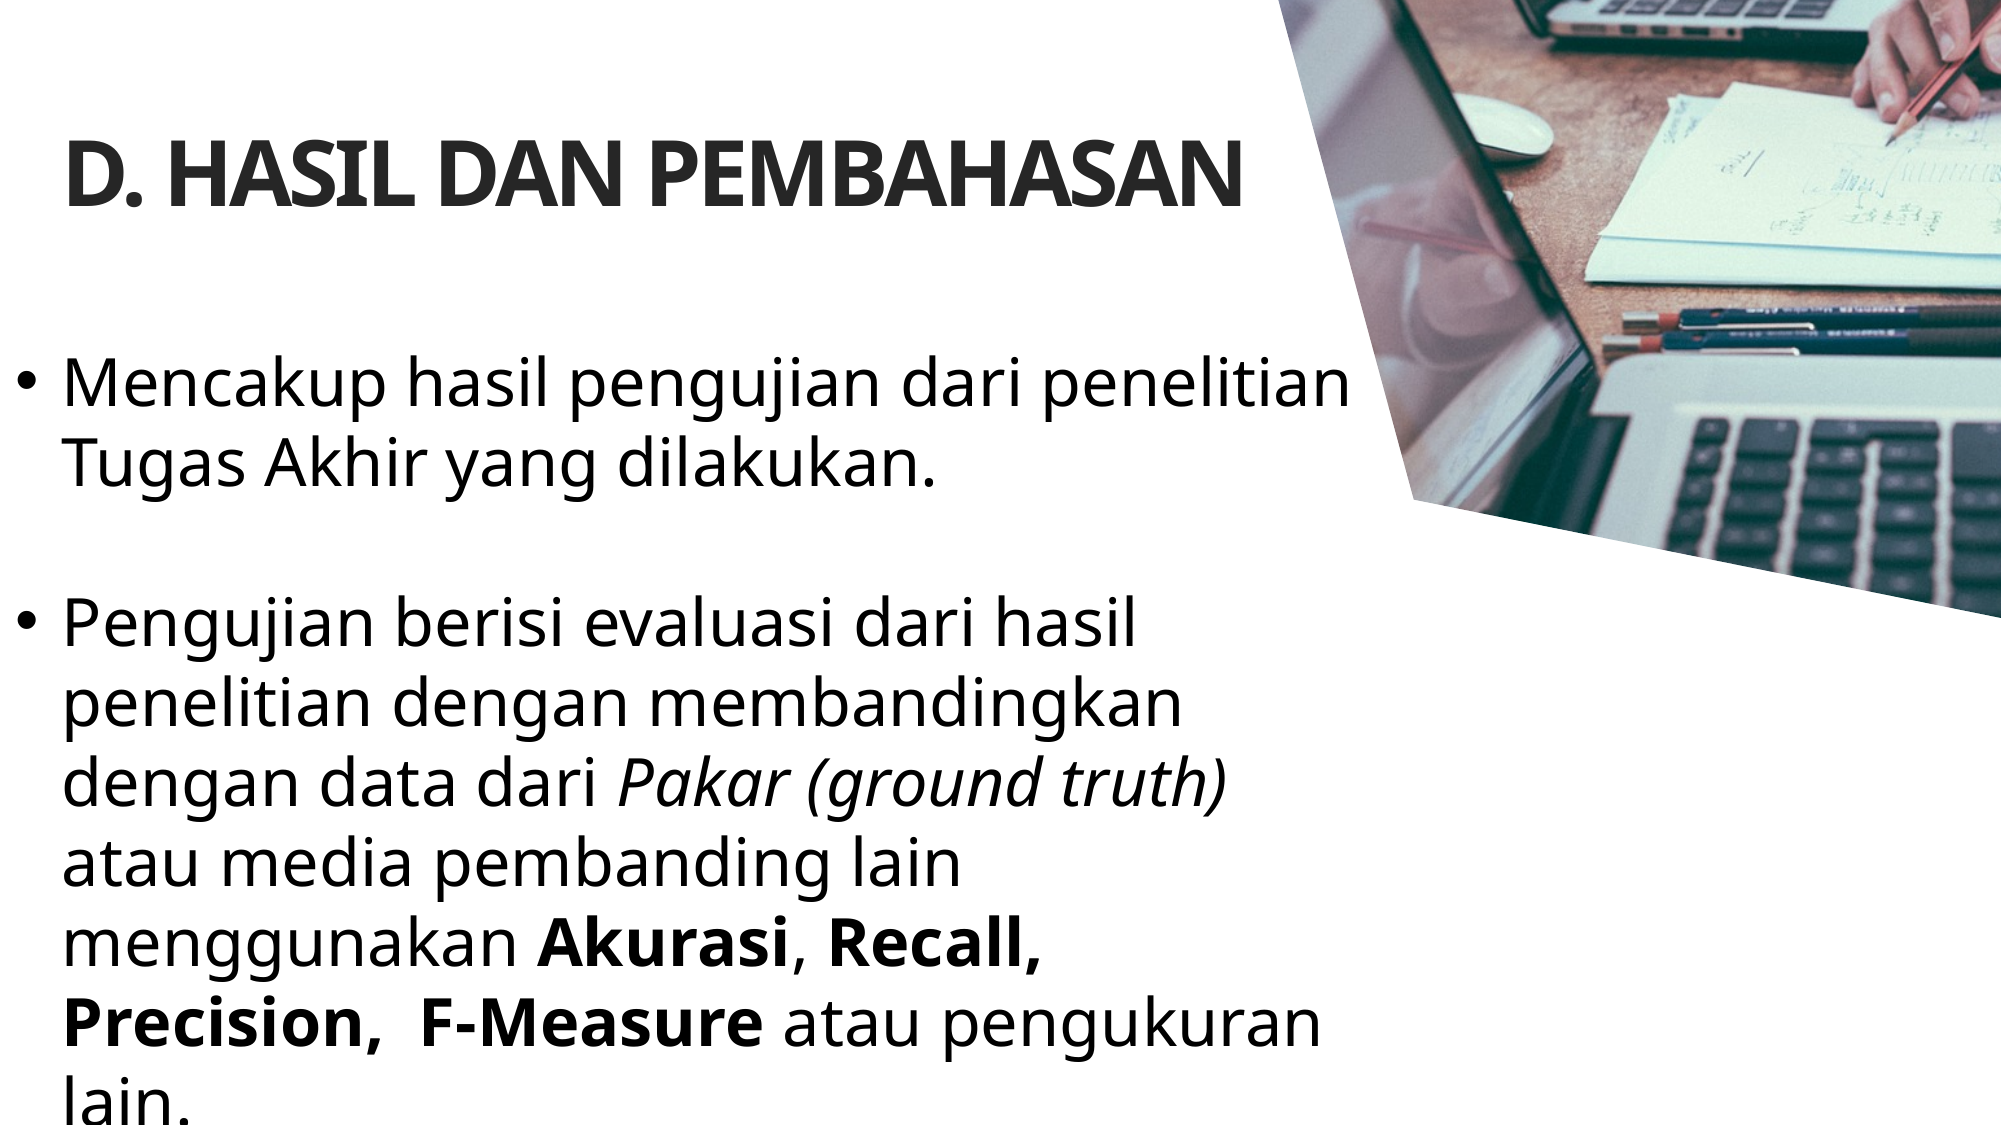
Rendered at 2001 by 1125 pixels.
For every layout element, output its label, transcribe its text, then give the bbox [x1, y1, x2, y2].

picture [1273, 0, 2001, 663]
text_box D. HASIL DAN PEMBAHASAN [51, 109, 1273, 230]
text_box Mencakup hasil pengujian dari penelitian Tugas Akhir yang dilakukan. Pengujian berisi evaluasi dari hasil penelitian dengan membandingkan dengan data dari Pakar (ground truth) atau media pembanding lain menggunakan Akurasi, Recall, Precision, F-Measure atau pengukuran lain. [0, 332, 1388, 1125]
